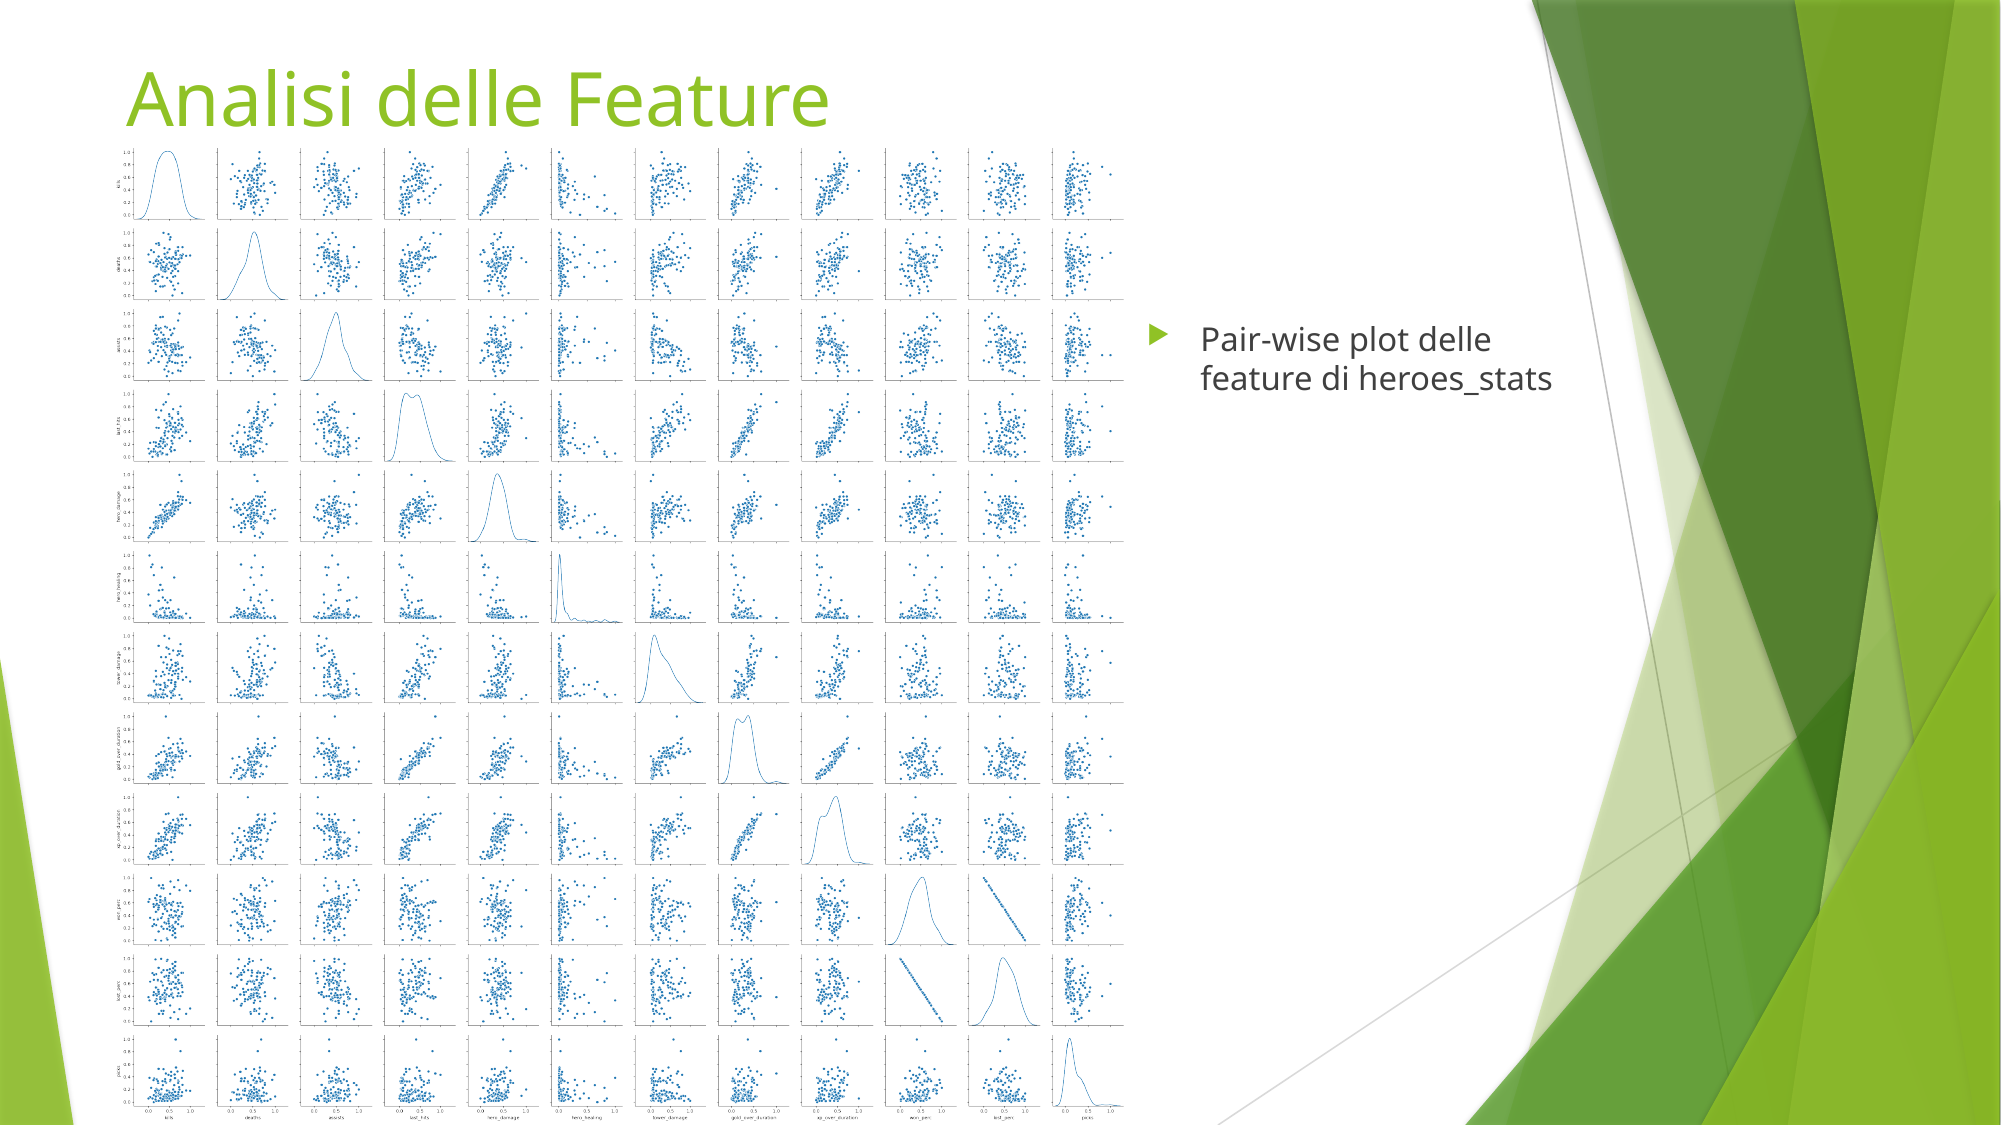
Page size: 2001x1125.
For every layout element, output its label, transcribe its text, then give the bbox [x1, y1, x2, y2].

picture [110, 140, 1133, 1125]
title Analisi delle Feature [111, 43, 1522, 261]
list Pair-wise plot delle feature di heroes_stats [1137, 310, 1607, 432]
